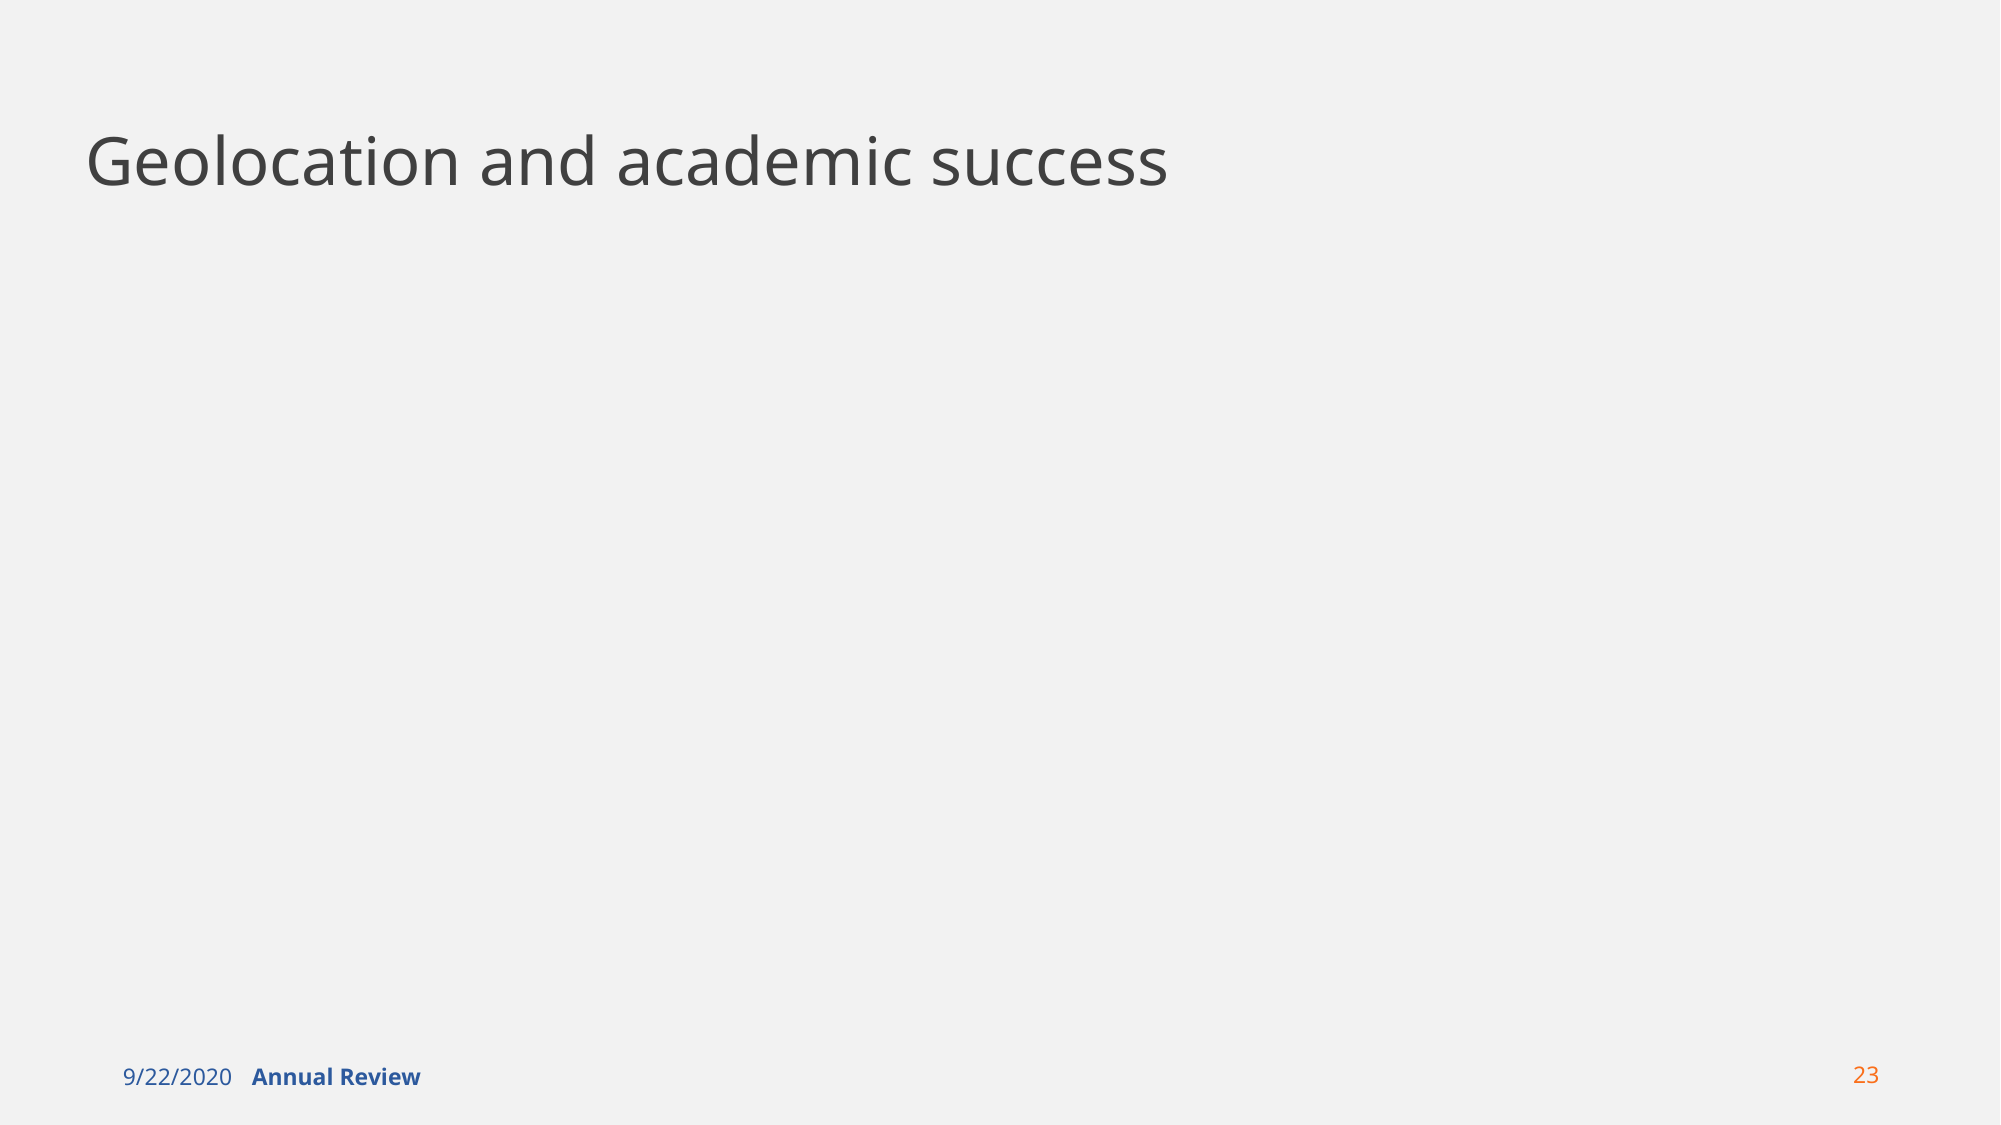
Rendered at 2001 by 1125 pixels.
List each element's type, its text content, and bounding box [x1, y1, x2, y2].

title Geolocation and academic success [70, 106, 1932, 222]
